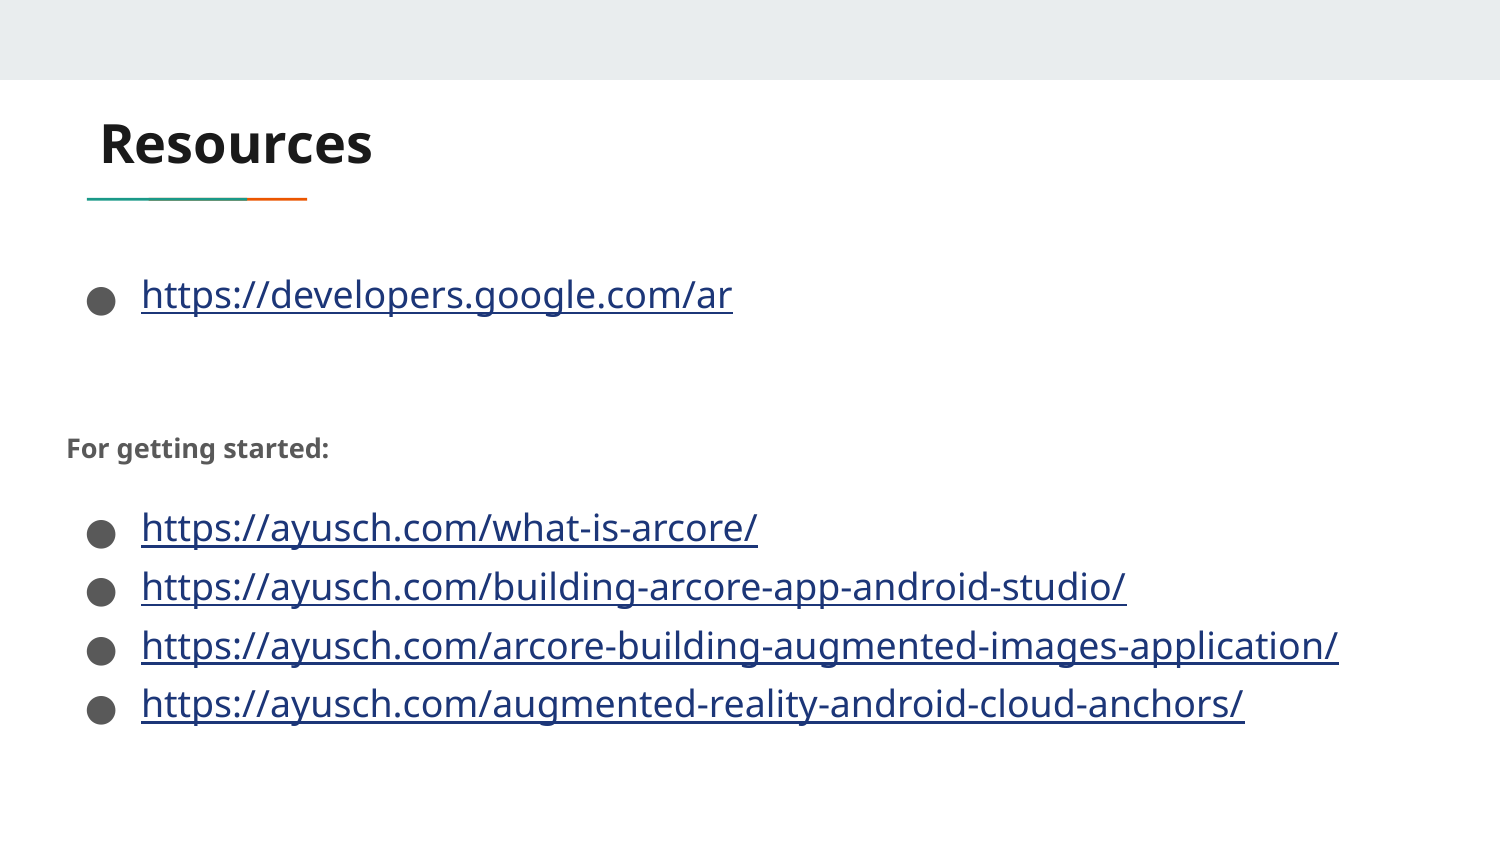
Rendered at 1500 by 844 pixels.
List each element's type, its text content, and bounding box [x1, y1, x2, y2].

title Resources [84, 94, 1346, 183]
list https://developers.google.com/ar For getting started: https://ayusch.com/what-is-arcore/ https://ayusch.com/building-arcore-app-android-studio/ https://ayusch.com/arcore-building-augmented-images-application/ https://ayusch.com/augmented-reality-android-cloud-anchors/ [51, 248, 1449, 809]
